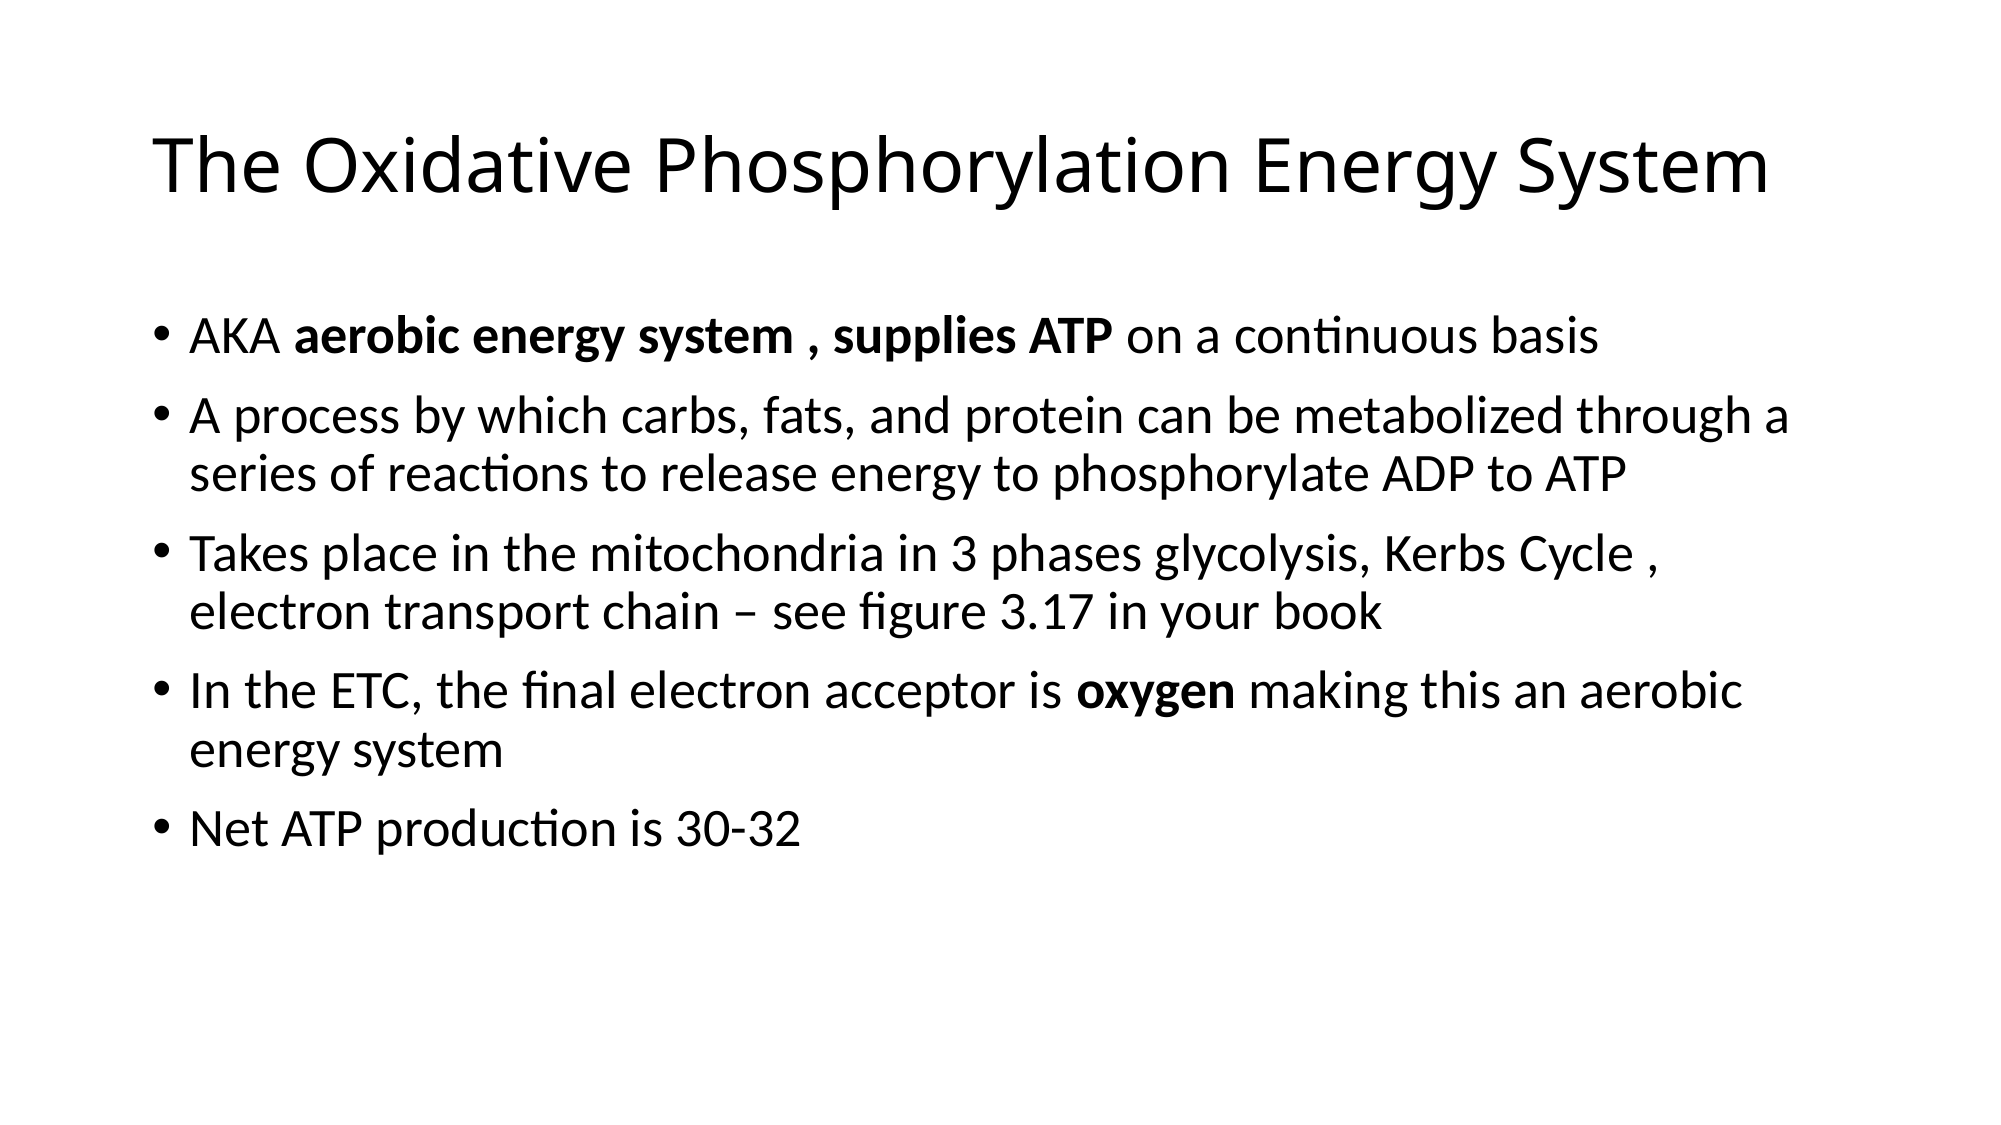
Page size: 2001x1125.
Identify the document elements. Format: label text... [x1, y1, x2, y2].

list AKA aerobic energy system , supplies ATP on a continuous basis A process by which carbs, fats, and protein can be metabolized through a series of reactions to release energy to phosphorylate ADP to ATP Takes place in the mitochondria in 3 phases glycolysis, Kerbs Cycle , electron transport chain – see figure 3.17 in your book In the ETC, the final electron acceptor is oxygen making this an aerobic energy system Net ATP production is 30-32 [137, 299, 1863, 1014]
title The Oxidative Phosphorylation Energy System [137, 59, 1863, 278]
